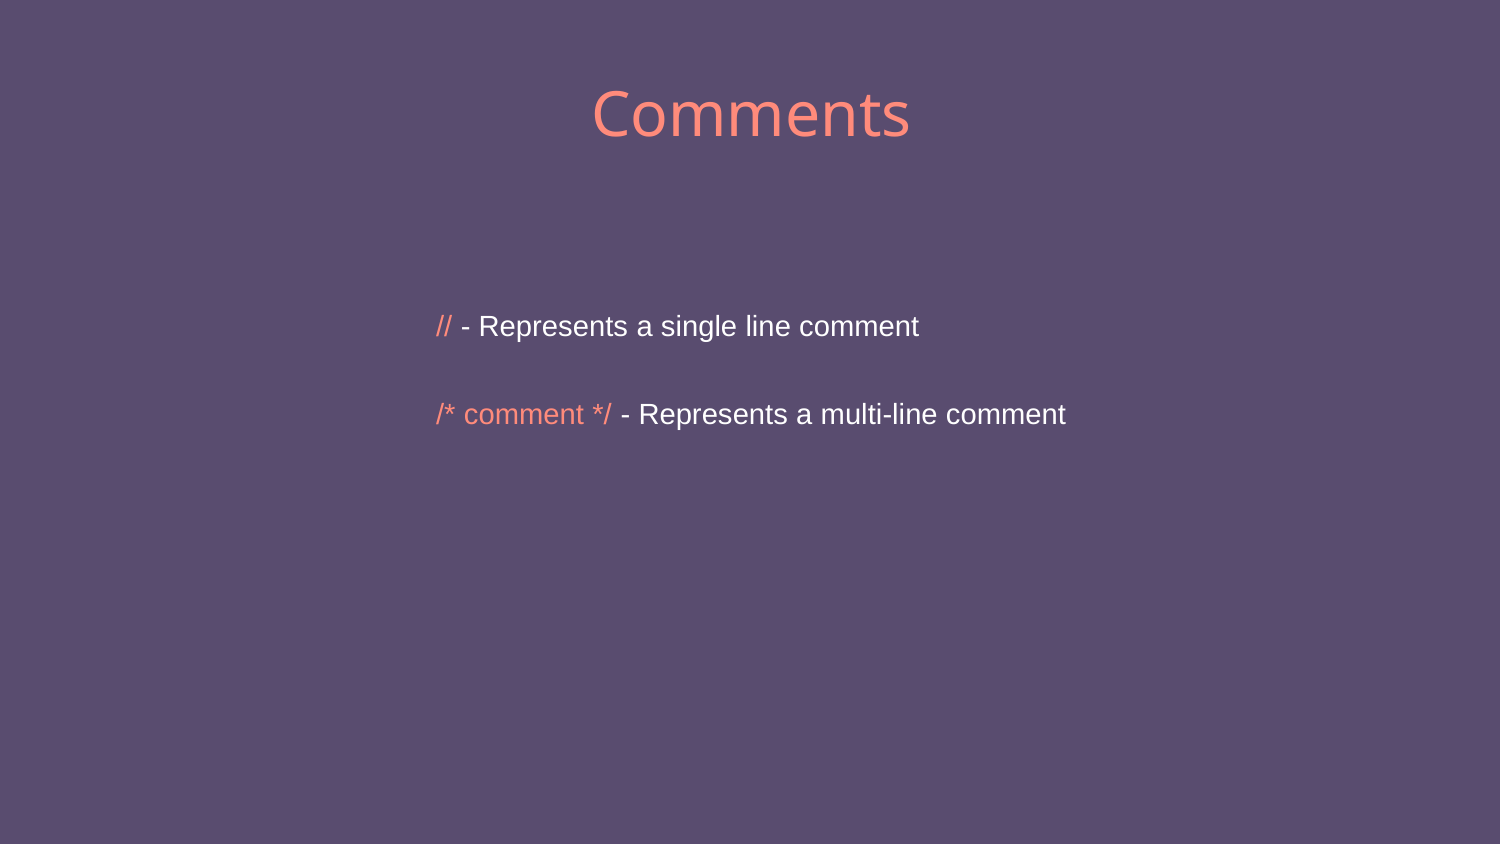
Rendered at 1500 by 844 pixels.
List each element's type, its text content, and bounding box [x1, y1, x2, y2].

text_box // - Represents a single line comment /* comment */ - Represents a multi-line comment [421, 247, 1082, 438]
title Comments [116, 58, 1387, 153]
